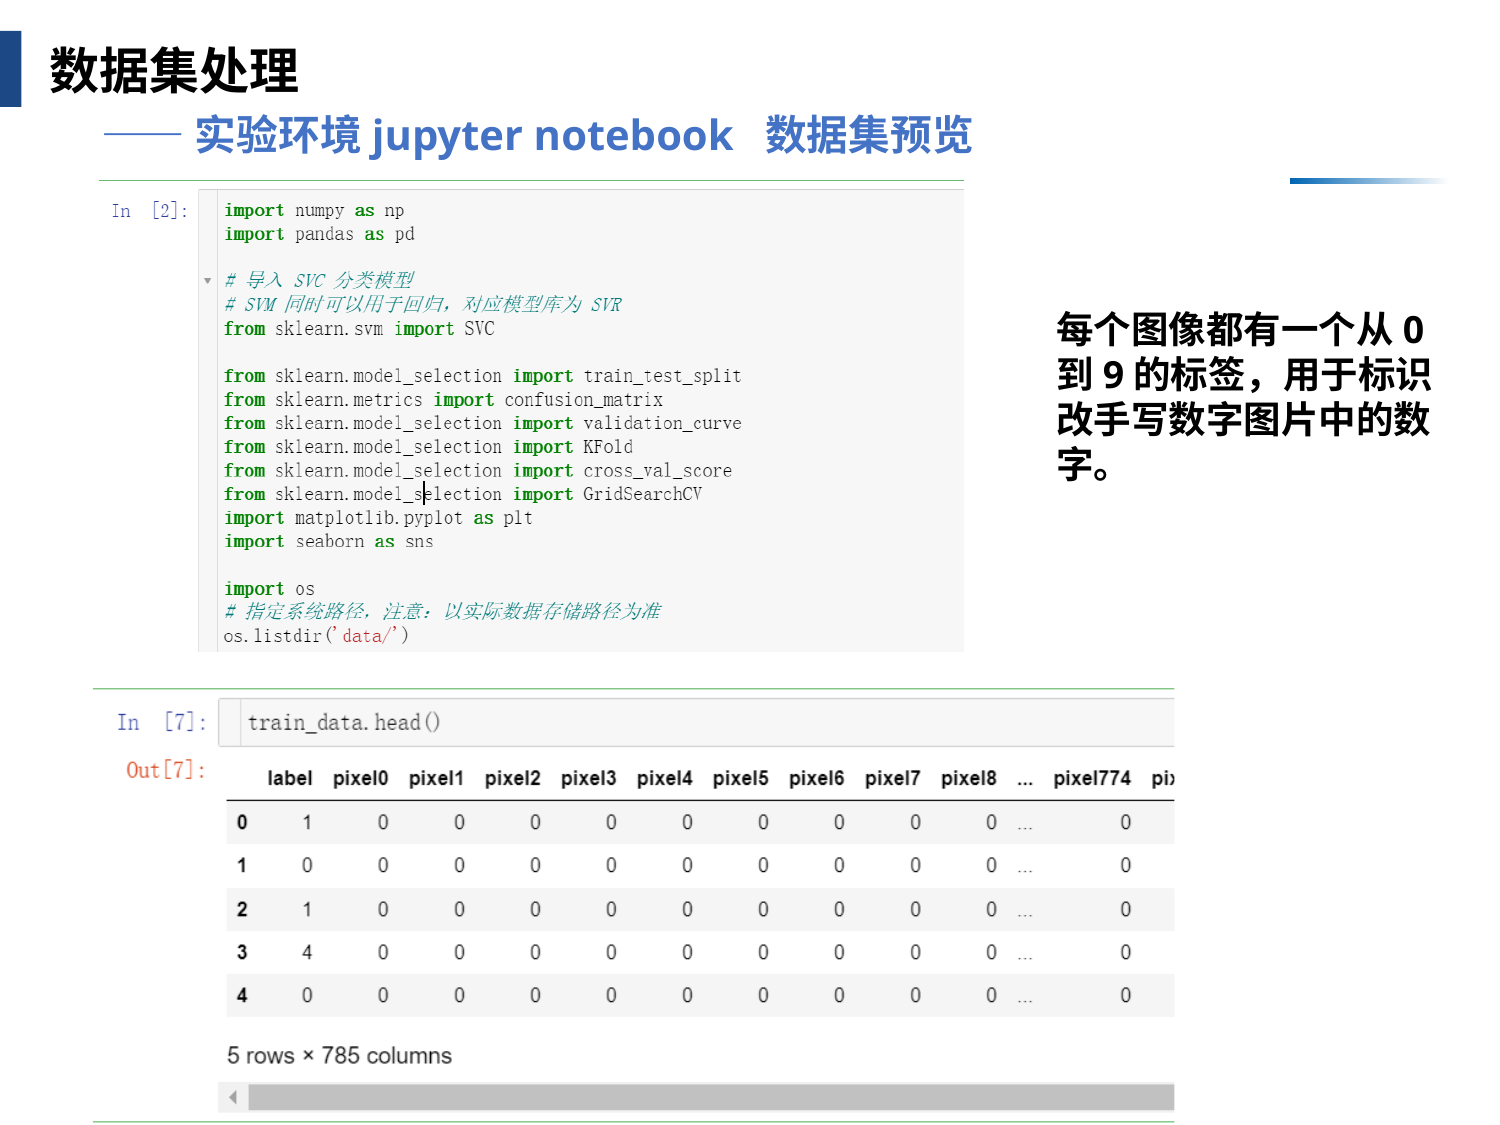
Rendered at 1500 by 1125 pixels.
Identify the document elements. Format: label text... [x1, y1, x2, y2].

text_box ——实验环境jupyter notebook 数据集预览 [86, 101, 1181, 167]
text_box 数据集处理 [34, 0, 1078, 168]
text_box [1289, 178, 1450, 184]
picture [99, 178, 964, 652]
picture [92, 674, 1175, 1125]
text_box [0, 30, 22, 107]
text_box 每个图像都有一个从0到9的标签，用于标识改手写数字图片中的数字。 [1041, 298, 1482, 494]
